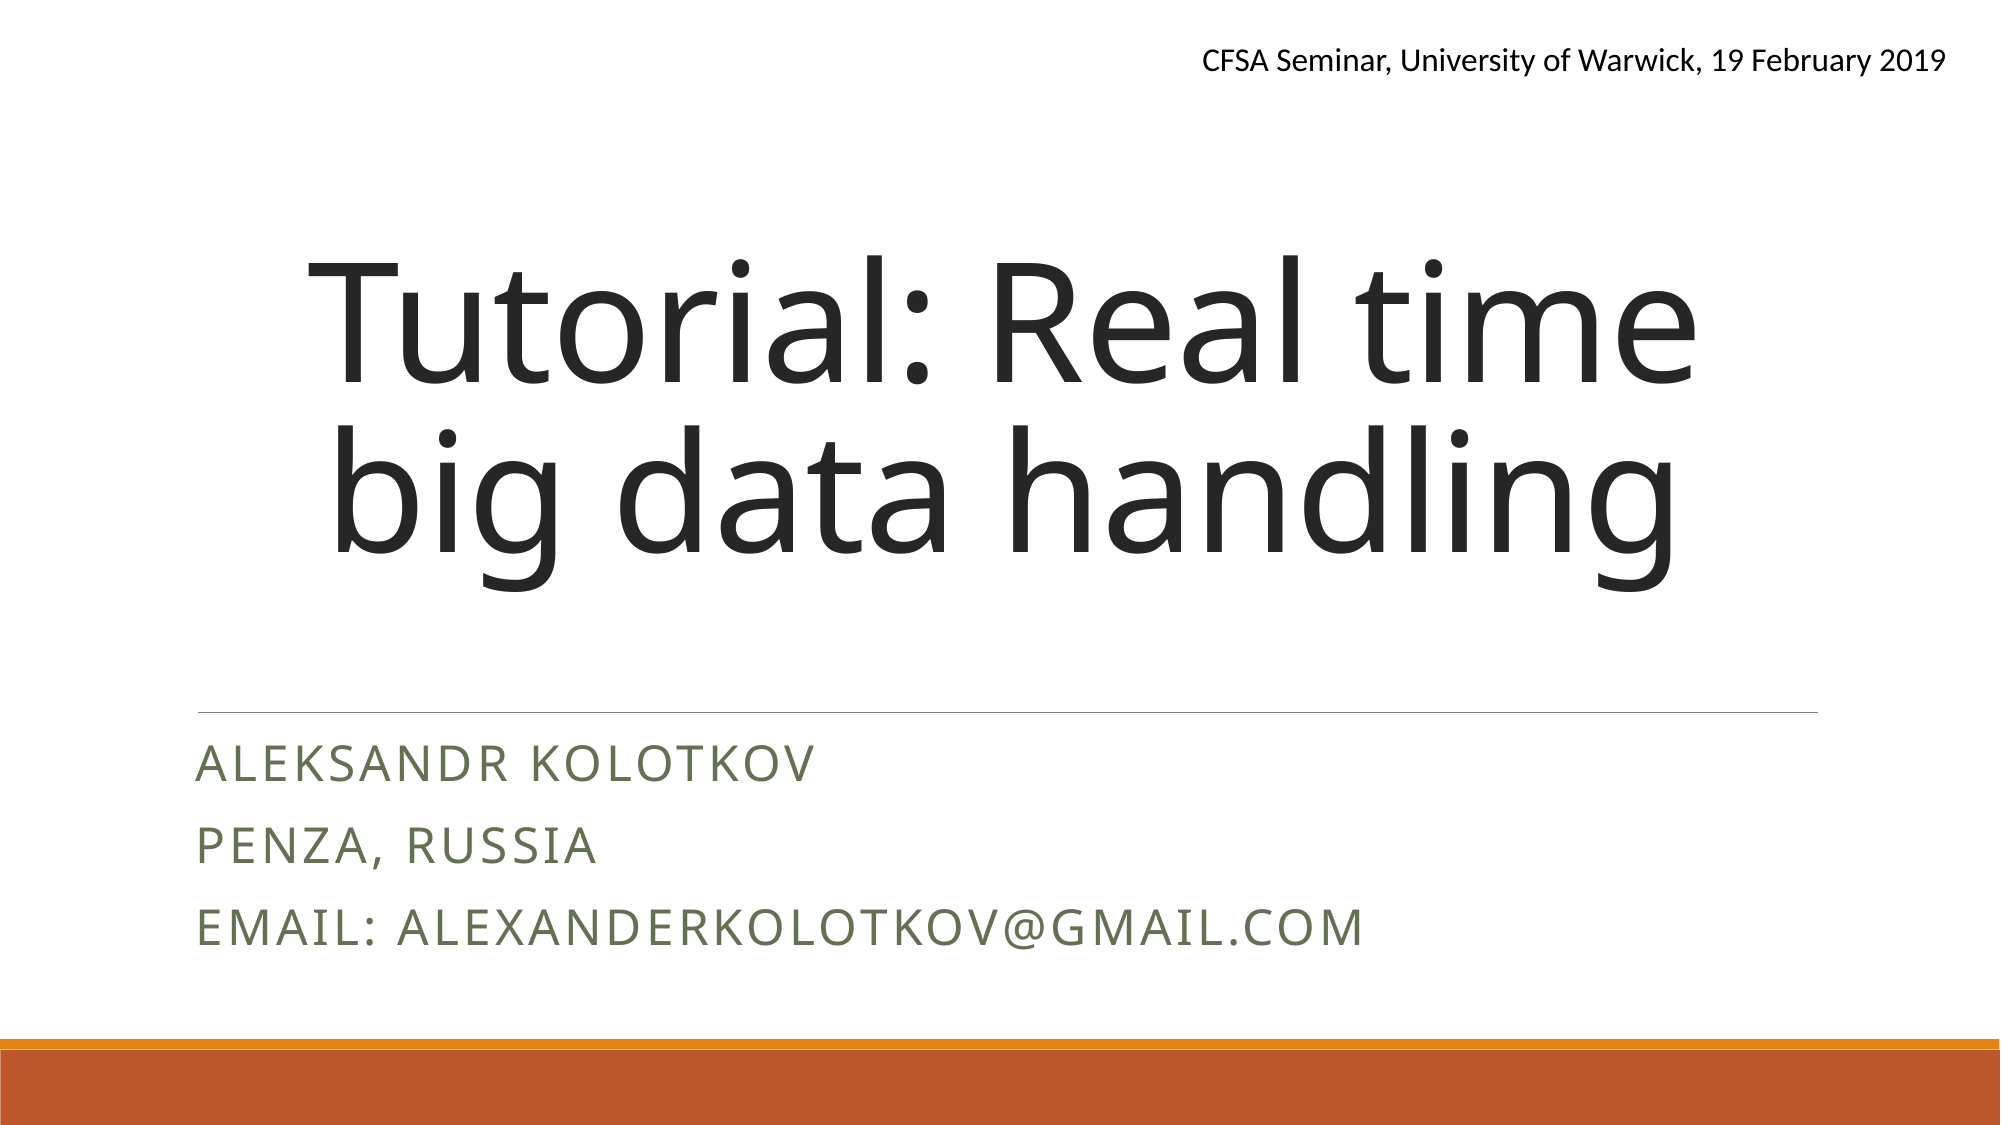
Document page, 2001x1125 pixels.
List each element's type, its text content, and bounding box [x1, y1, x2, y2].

subtitle Aleksandr kolotkov Penza, Russia Email: alexanderkolotkov@gmail.com [180, 730, 1831, 966]
title Tutorial: Real time big data handling [180, 124, 1830, 710]
text_box CFSA Seminar, University of Warwick, 19 February 2019 [1187, 30, 1963, 86]
